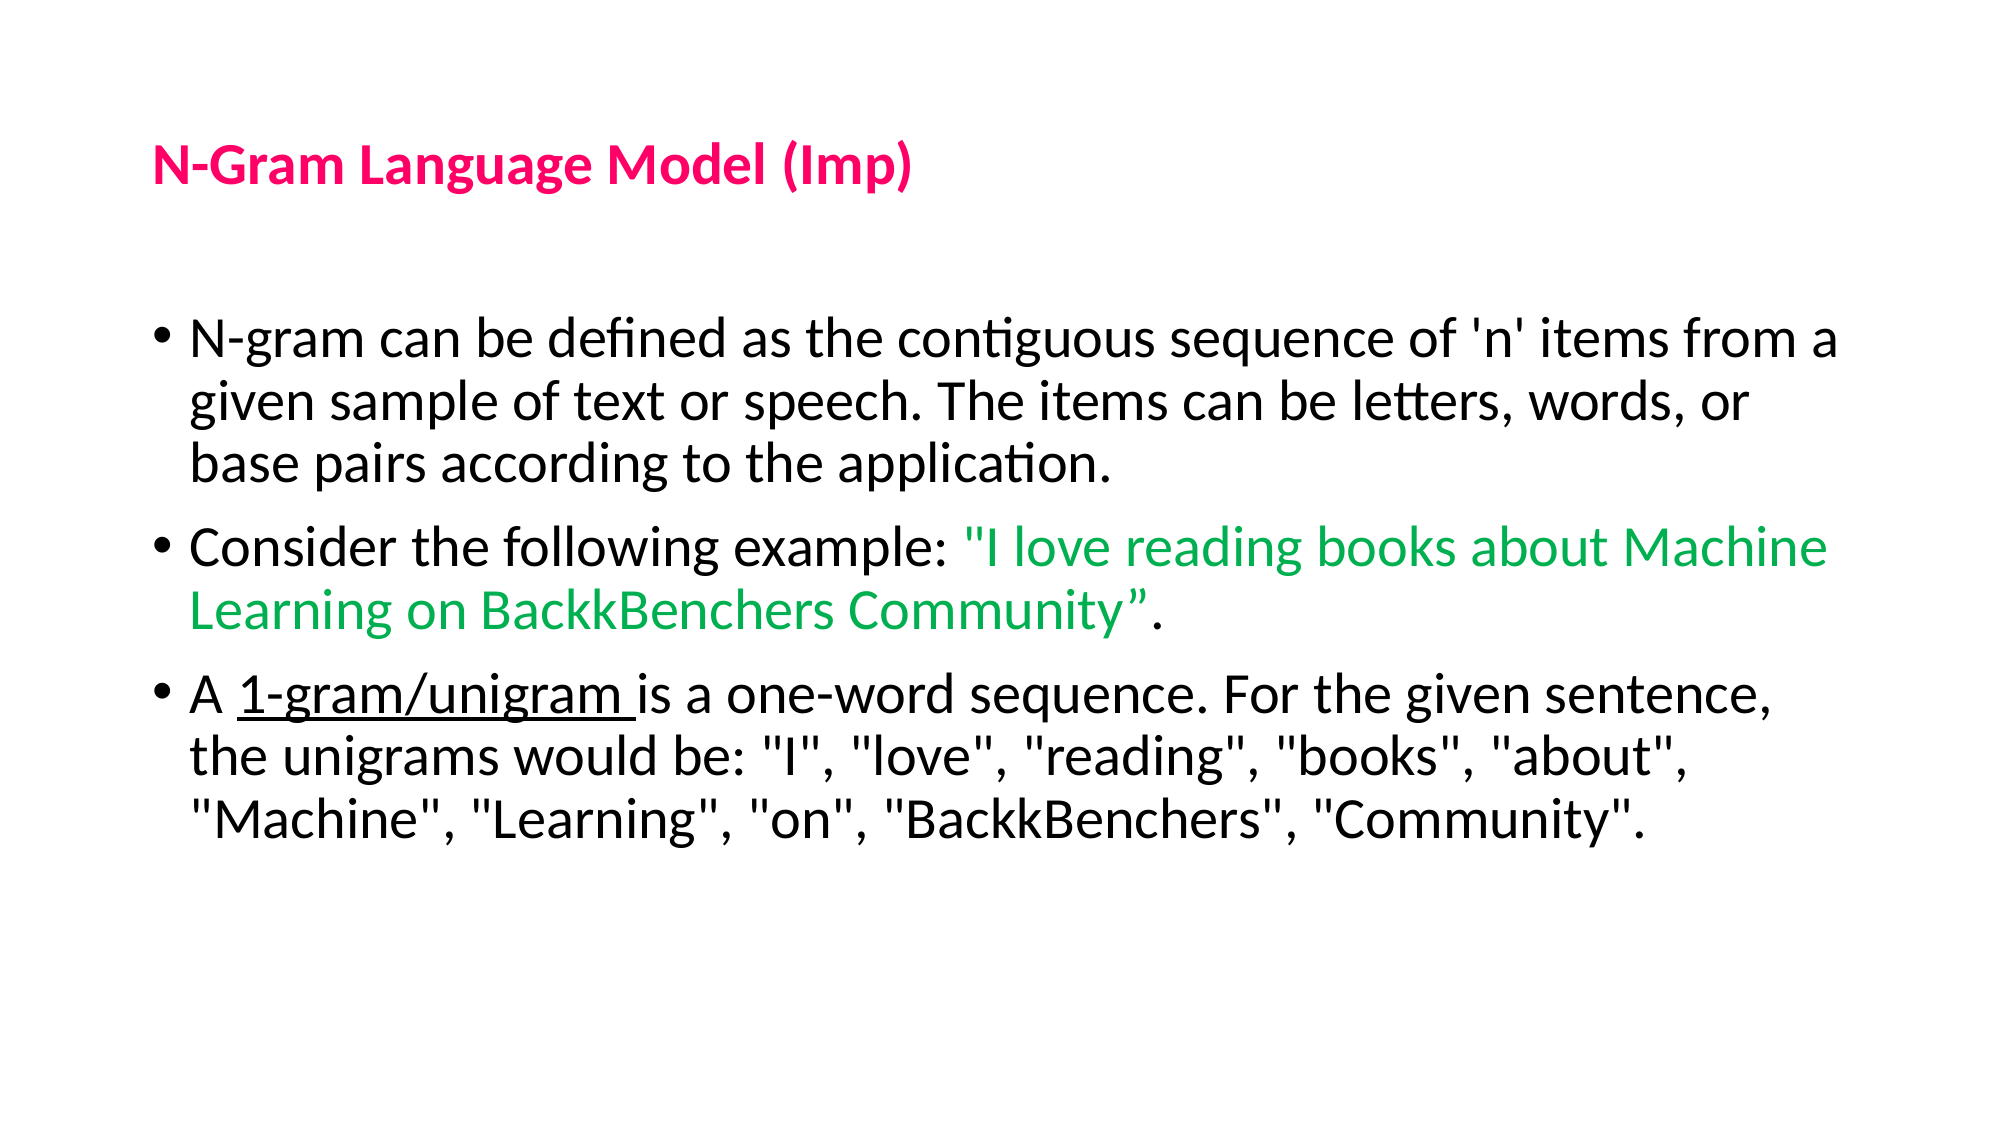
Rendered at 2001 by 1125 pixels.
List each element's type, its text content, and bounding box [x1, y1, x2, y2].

title N-Gram Language Model (Imp) [137, 59, 1863, 278]
list N-gram can be defined as the contiguous sequence of 'n' items from a given sample of text or speech. The items can be letters, words, or base pairs according to the application. Consider the following example: "I love reading books about Machine Learning on BackkBenchers Community”. A 1-gram/unigram is a one-word sequence. For the given sentence, the unigrams would be: "I", "love", "reading", "books", "about", "Machine", "Learning", "on", "BackkBenchers", "Community". [137, 299, 1863, 1014]
